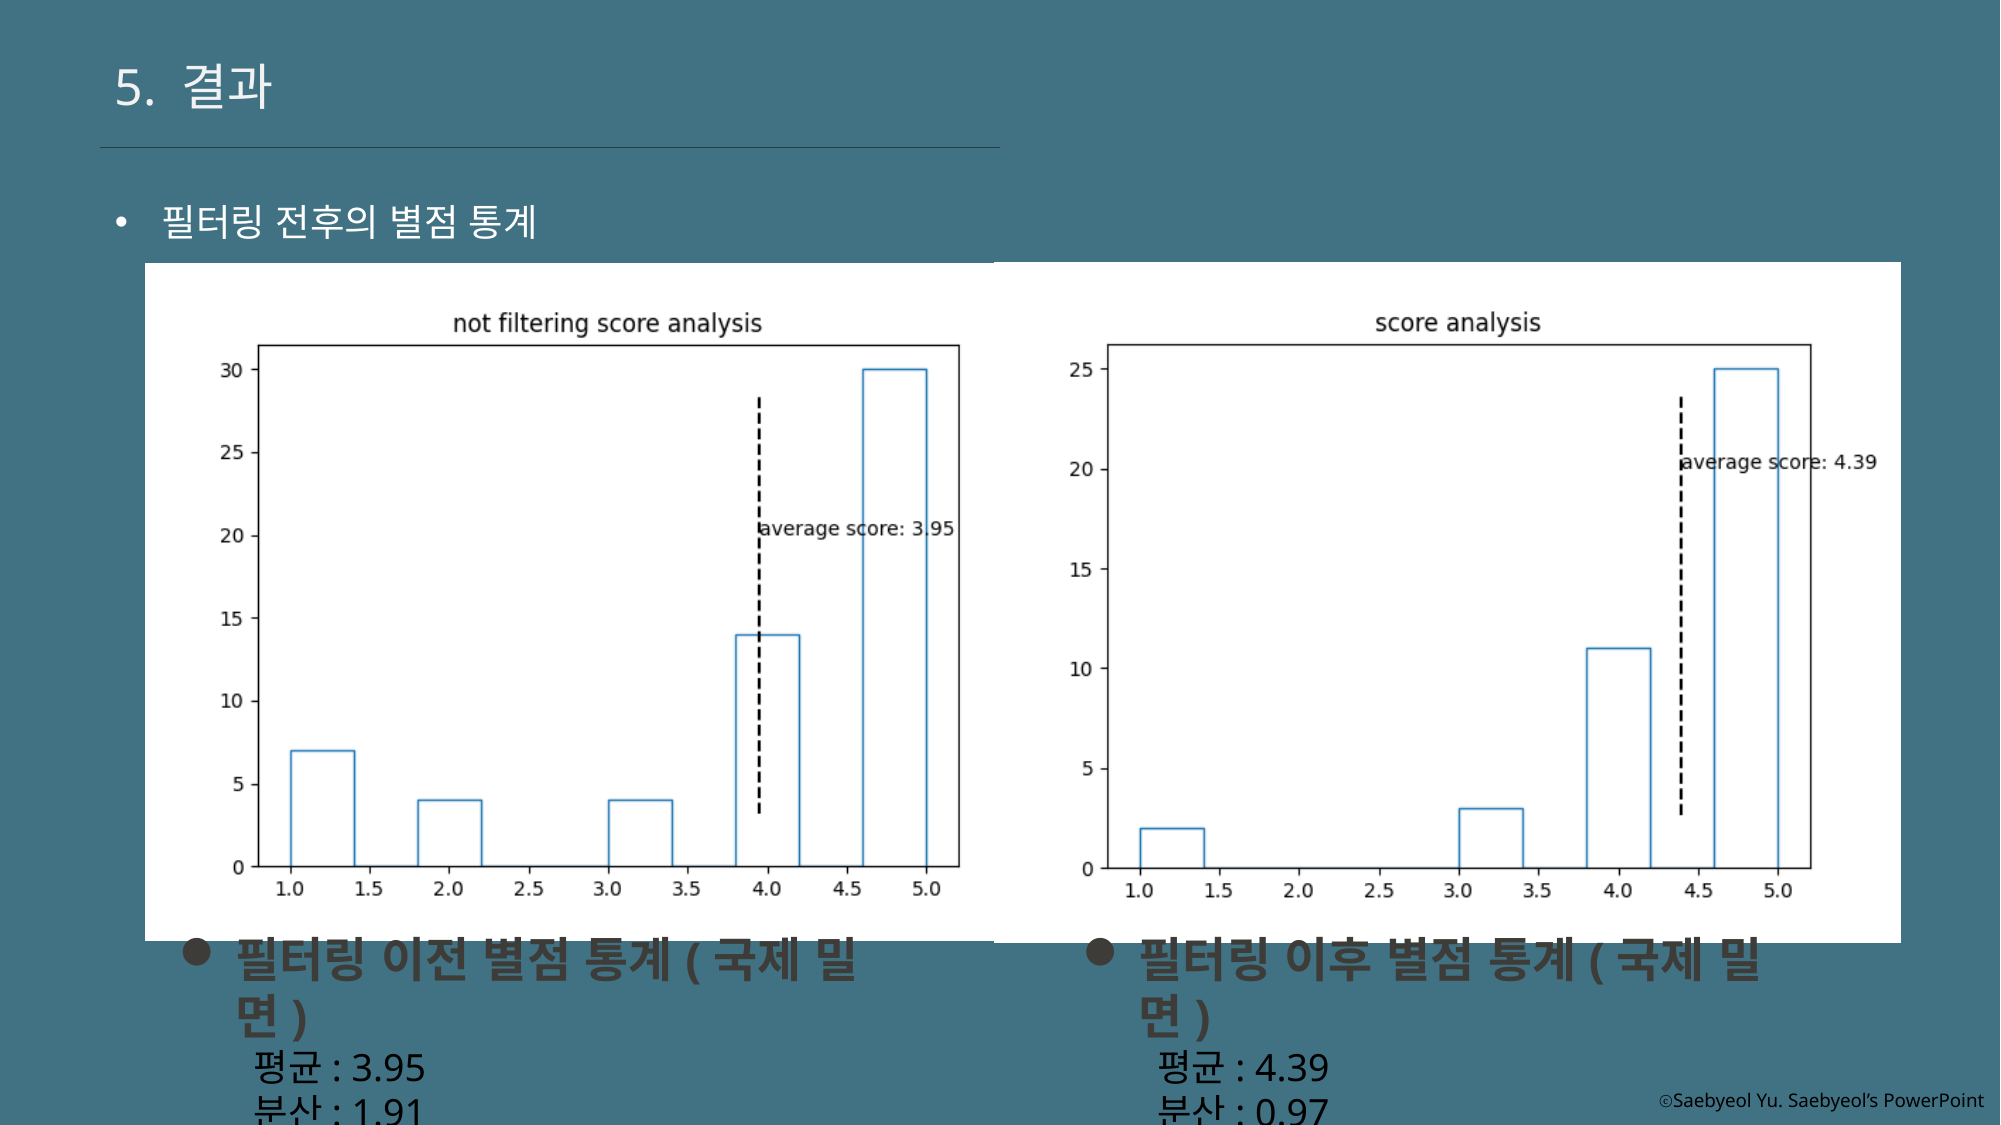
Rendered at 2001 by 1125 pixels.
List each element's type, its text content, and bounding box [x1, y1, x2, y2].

text_box 필터링 이후 별점 통계(국제 밀면) 평균: 4.39 분산: 0.97 표준편차: 0.98 [1067, 943, 1840, 1125]
text_box 5. 결과 [99, 48, 500, 123]
text_box 필터링 이전 별점 통계(국제 밀면) 평균: 3.95 분산: 1.91 표준편차: 1.38 [164, 941, 936, 1125]
picture [145, 262, 1901, 943]
text_box 필터링 전후의 별점 통계 [99, 183, 1517, 261]
